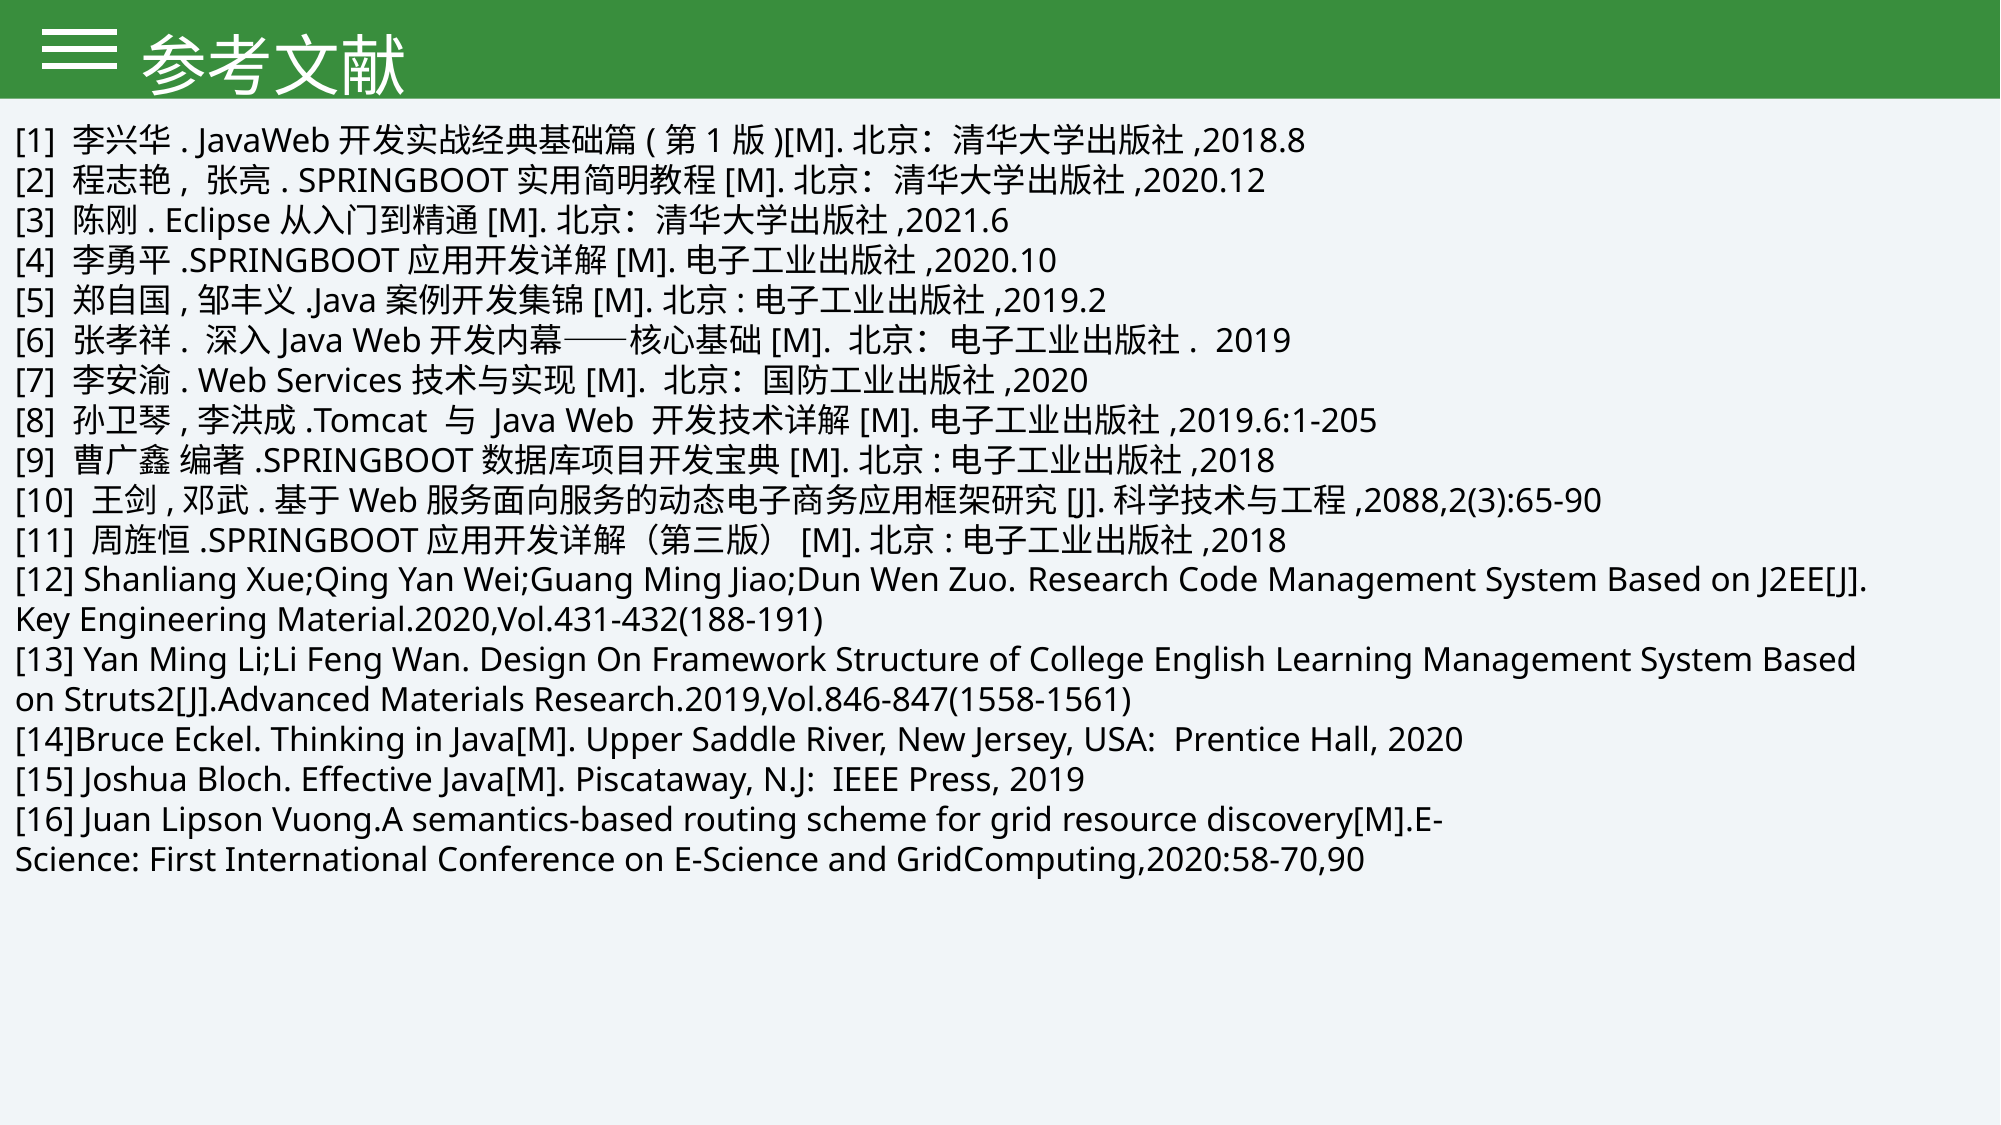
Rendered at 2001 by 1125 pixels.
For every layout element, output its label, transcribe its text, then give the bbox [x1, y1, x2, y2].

text_box 参考文献 [125, 16, 687, 112]
text_box [0, 0, 2000, 100]
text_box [42, 32, 118, 67]
text_box [1] 李兴华. JavaWeb开发实战经典基础篇(第1版)[M].北京：清华大学出版社,2018.8 [2] 程志艳, 张亮. SPRINGBOOT实用简明教程[M].北京：清华大学出版社,2020.12 [3] 陈刚. Eclipse从入门到精通[M].北京：清华大学出版社,2021.6 [4] 李勇平.SPRINGBOOT应用开发详解[M].电子工业出版社,2020.10 [5] 郑自国,邹丰义.Java案例开发集锦[M].北京:电子工业出版社,2019.2 [6] 张孝祥. 深入Java Web开发内幕——核心基础[M]. 北京：电子工业出版社. 2019 [7] 李安渝. Web Services技术与实现[M]. 北京：国防工业出版社,2020 [8] 孙卫琴,李洪成.Tomcat 与 Java Web 开发技术详解[M].电子工业出版社,2019.6:1-205 [9] 曹广鑫 编著.SPRINGBOOT数据库项目开发宝典[M].北京:电子工业出版社,2018 [10] 王剑,邓武.基于Web服务面向服务的动态电子商务应用框架研究[J].科学技术与工程,2088,2(3):65-90 [11] 周旌恒.SPRINGBOOT应用开发详解（第三版）[M].北京:电子工业出版社,2018 [12] Shanliang Xue;Qing Yan Wei;Guang Ming Jiao;Dun Wen Zuo. Research Code Management System Based on J2EE[J]. Key Engineering Material.2020,Vol.431-432(188-191) [13] Yan Ming Li;Li Feng Wan. Design On Framework Structure of College English Learning Management System Based on Struts2[J].Advanced Materials Research.2019,Vol.846-847(1558-1561) [14]Bruce Eckel. Thinking in Java[M]. Upper Saddle River, New Jersey, USA: Prentice Hall, 2020 [15] Joshua Bloch. Effective Java[M]. Piscataway, N.J: IEEE Press, 2019 [16] Juan Lipson Vuong.A semantics-based routing scheme for grid resource discovery[M].E-Science: First International Conference on E-Science and GridComputing,2020:58-70,90 [0, 112, 1890, 886]
